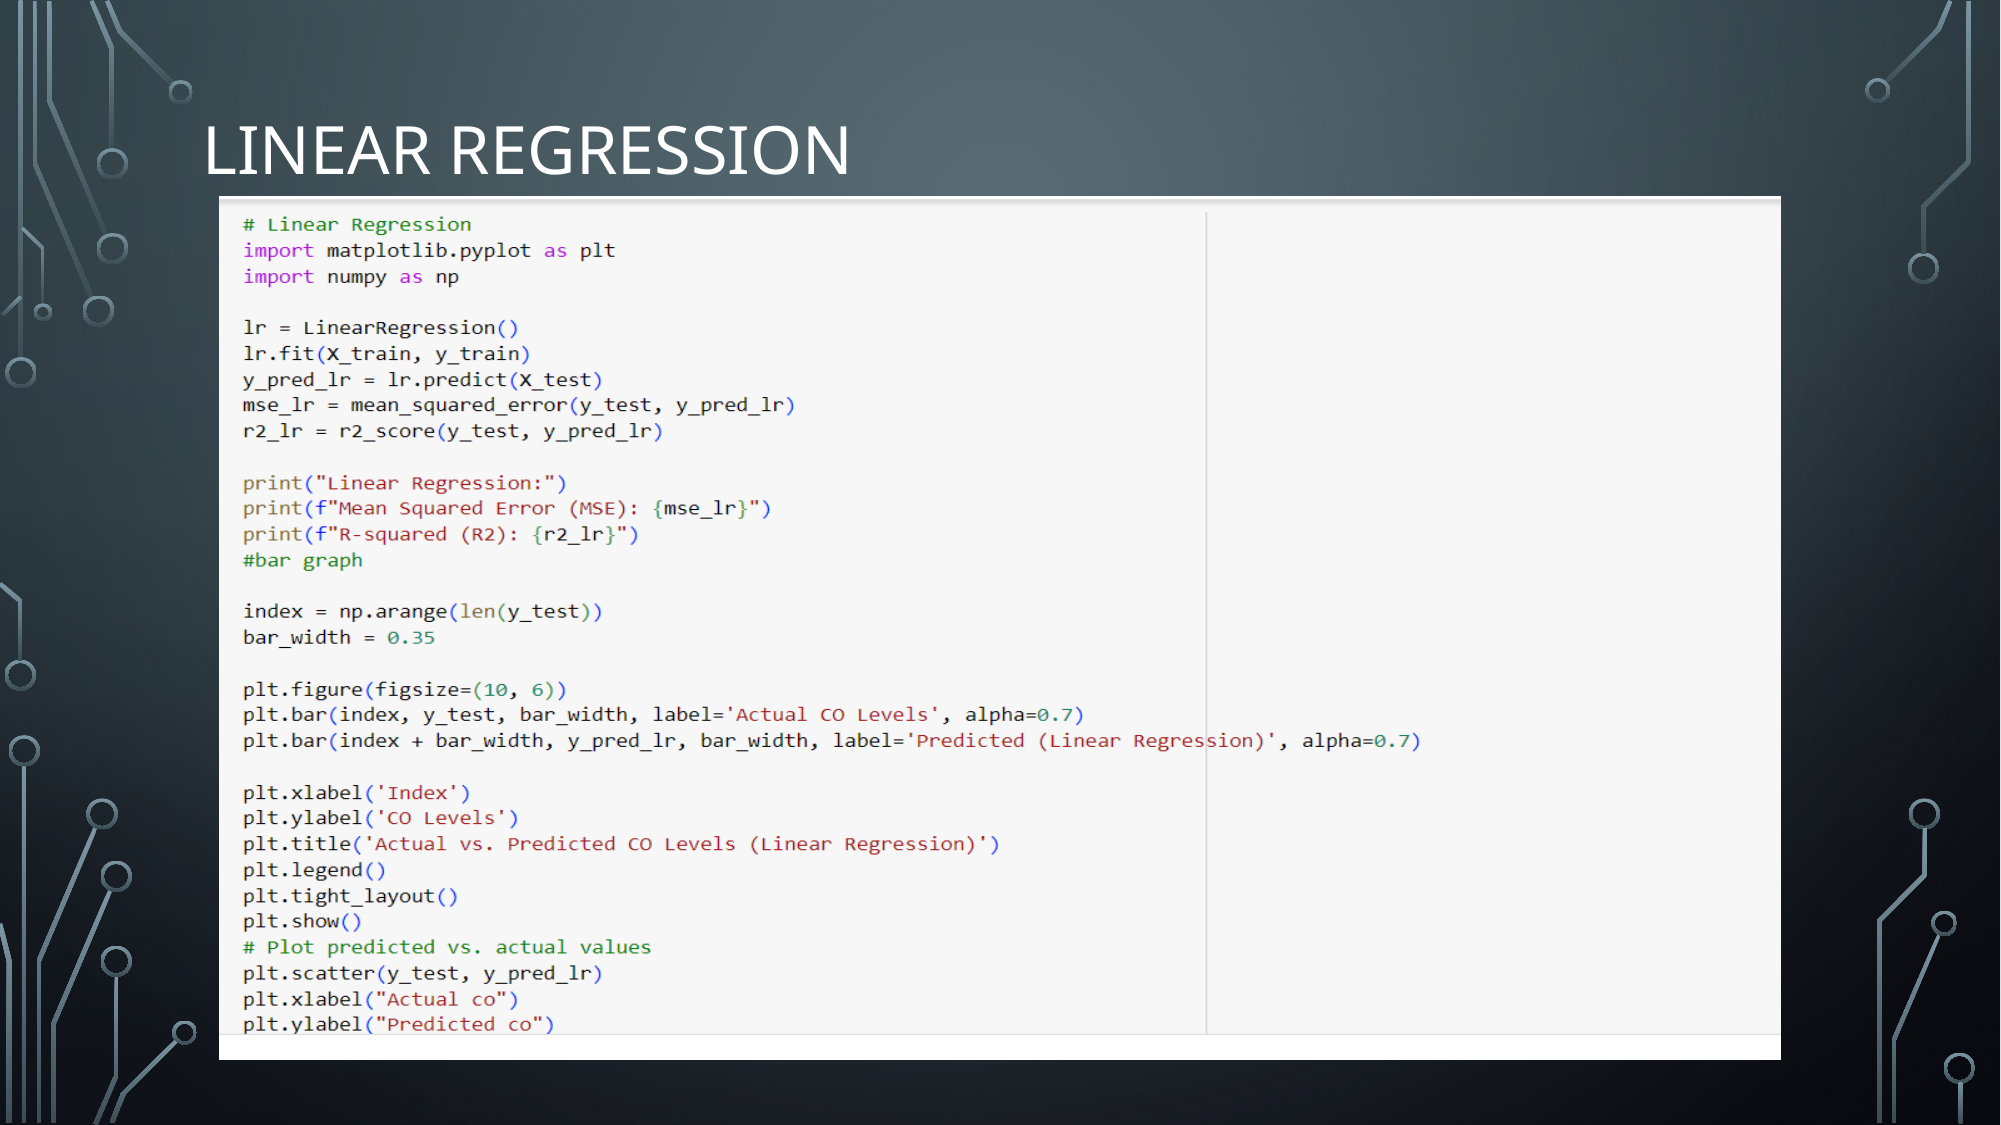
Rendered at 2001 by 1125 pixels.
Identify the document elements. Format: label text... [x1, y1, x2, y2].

title Linear Regression [187, 99, 1161, 197]
picture [219, 99, 1813, 1060]
